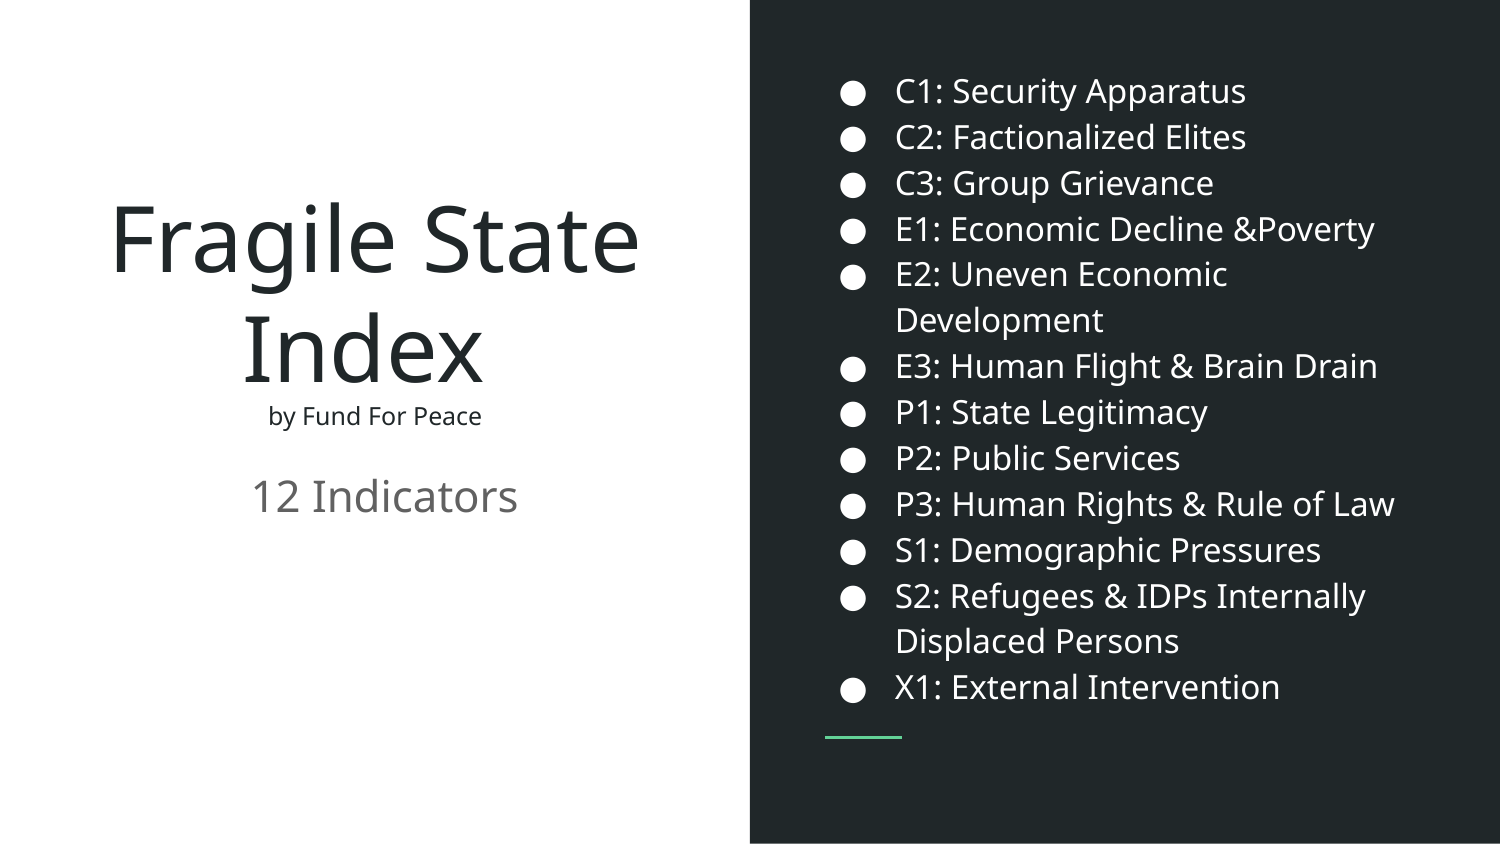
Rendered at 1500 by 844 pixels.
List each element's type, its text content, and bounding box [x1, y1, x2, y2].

list C1: Security Apparatus C2: Factionalized Elites C3: Group Grievance E1: Economic Decline &Poverty E2: Uneven Economic Development E3: Human Flight & Brain Drain P1: State Legitimacy P2: Public Services P3: Human Rights & Rule of Law S1: Demographic Pressures S2: Refugees & IDPs Internally Displaced Persons X1: External Intervention [804, 117, 1435, 809]
subtitle 12 Indicators [43, 454, 708, 675]
title Fragile State Index by Fund For Peace [43, 197, 708, 446]
